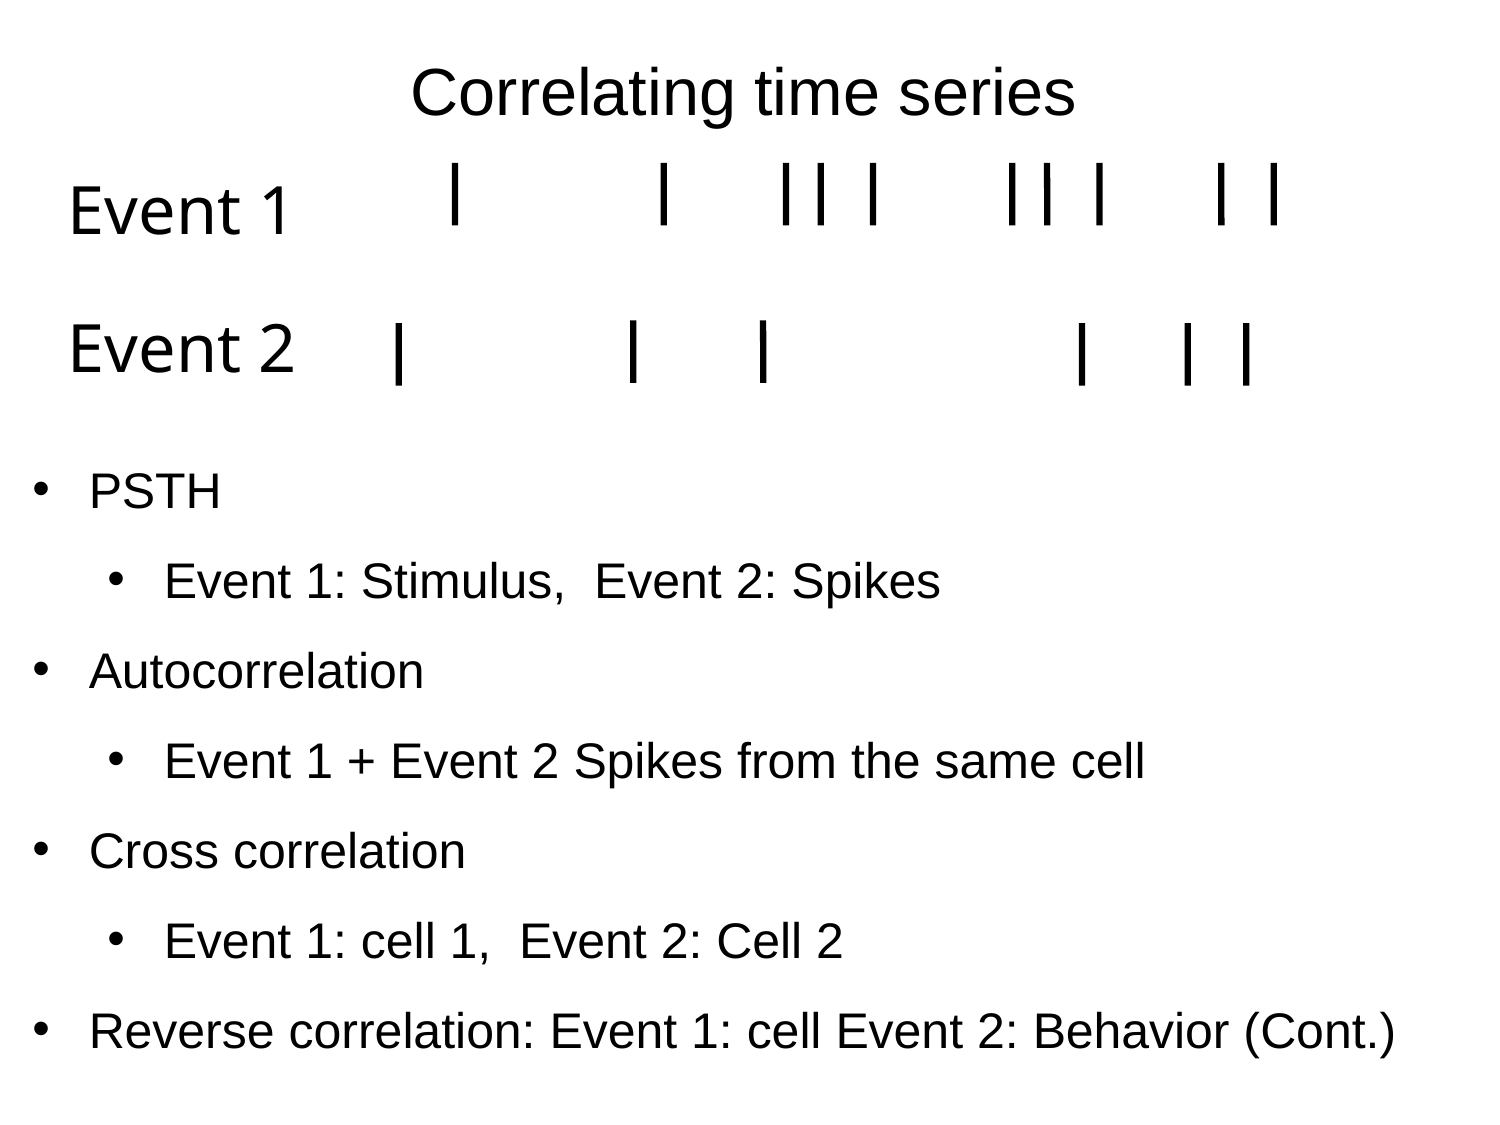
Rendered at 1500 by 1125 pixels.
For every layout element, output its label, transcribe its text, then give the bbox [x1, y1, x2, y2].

text_box Event 1 [52, 160, 312, 256]
title Correlating time series [50, 7, 1438, 170]
text_box Event 2 [52, 298, 312, 394]
text_box PSTH Event 1: Stimulus, Event 2: Spikes Autocorrelation Event 1 + Event 2 Spikes from the same cell Cross correlation Event 1: cell 1, Event 2: Cell 2 Reverse correlation: Event 1: cell Event 2: Behavior (Cont.) [17, 420, 1462, 1066]
